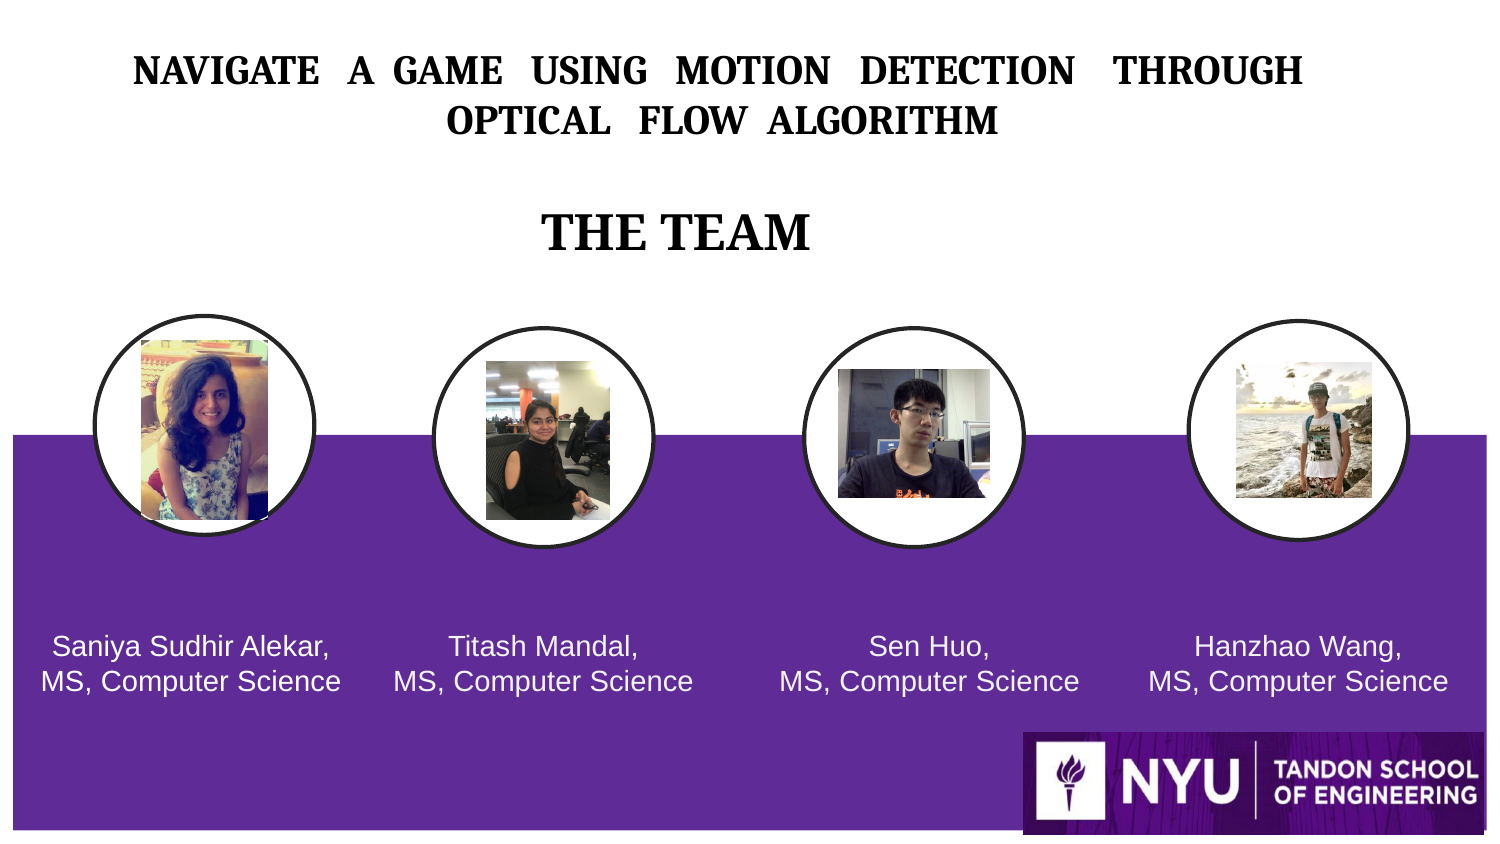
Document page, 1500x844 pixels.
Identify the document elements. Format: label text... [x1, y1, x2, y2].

text_box Sen Huo, MS, Computer Science [751, 612, 1108, 750]
text_box [802, 326, 1026, 550]
title NAVIGATE A GAME USING MOTION DETECTION THROUGH OPTICAL FLOW ALGORITHM [12, 7, 1434, 158]
picture [1023, 732, 1484, 836]
picture [1236, 362, 1373, 499]
text_box Saniya Sudhir Alekar, MS, Computer Science [12, 612, 370, 815]
text_box Titash Mandal, MS, Computer Science [368, 612, 720, 750]
text_box Hanzhao Wang, MS, Computer Science [1122, 612, 1475, 731]
text_box THE TEAM [526, 185, 1020, 255]
picture [141, 340, 268, 521]
text_box [92, 313, 317, 516]
picture [837, 368, 991, 499]
text_box [163, 529, 246, 537]
text_box [431, 326, 656, 550]
text_box [1186, 318, 1411, 543]
picture [485, 360, 610, 521]
